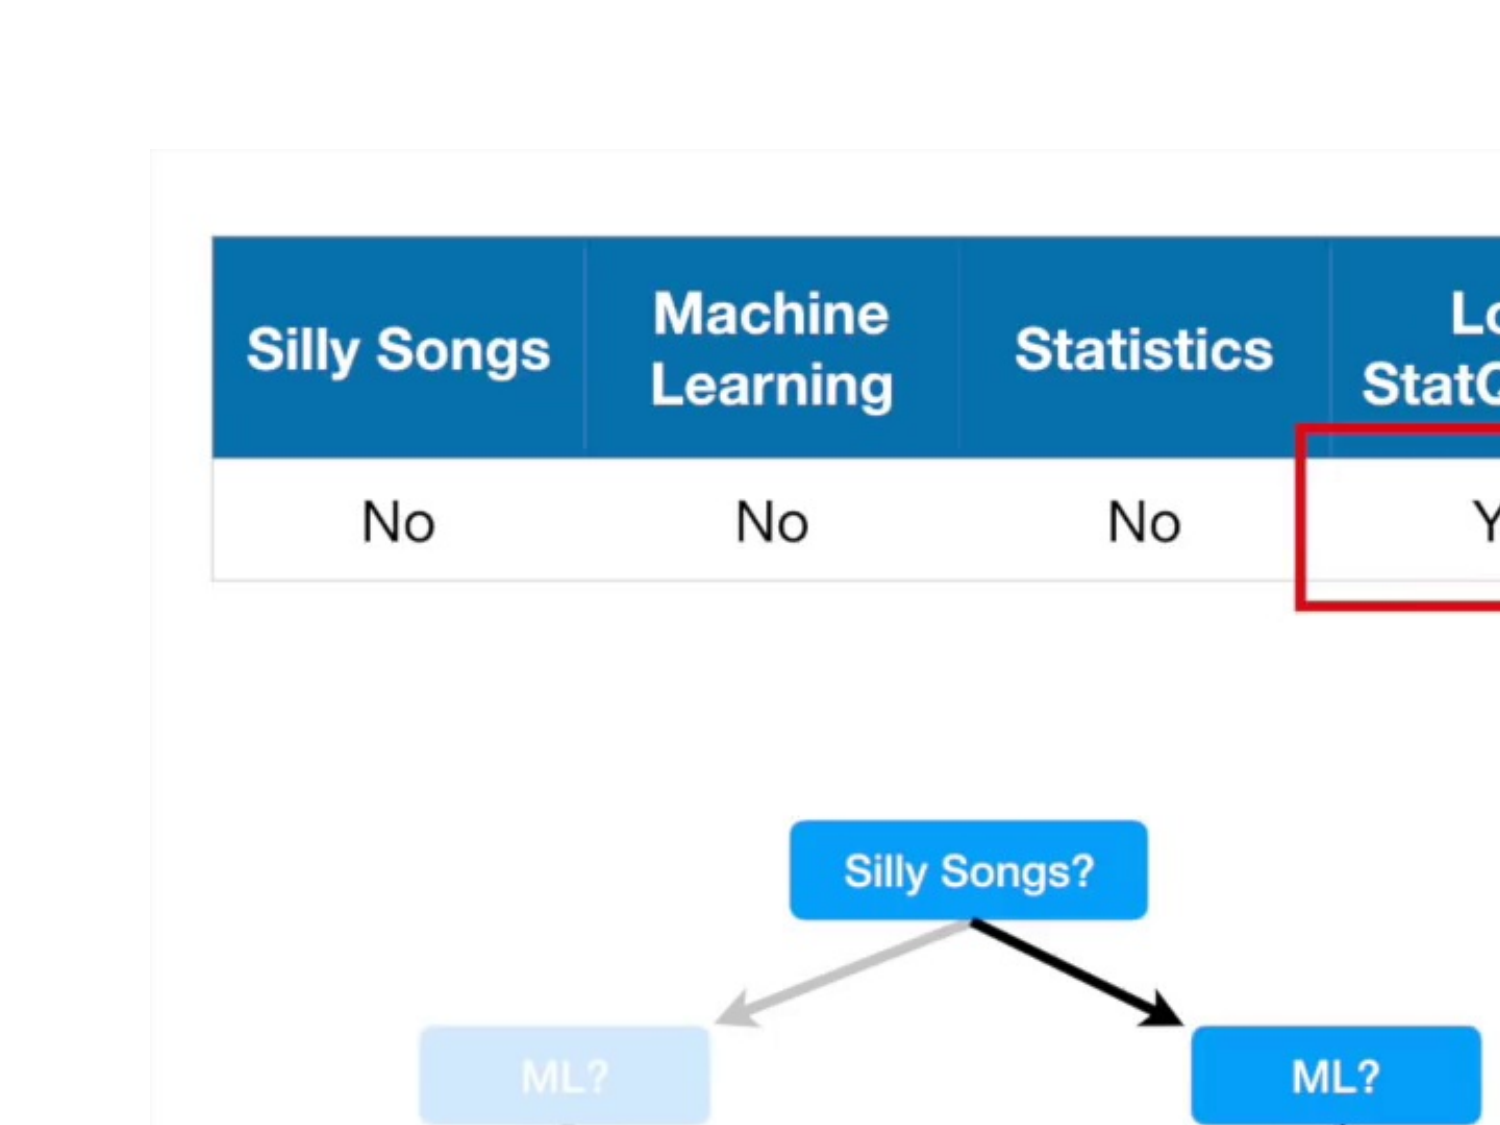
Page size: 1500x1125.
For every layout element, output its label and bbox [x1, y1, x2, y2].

picture [149, 149, 1500, 1125]
